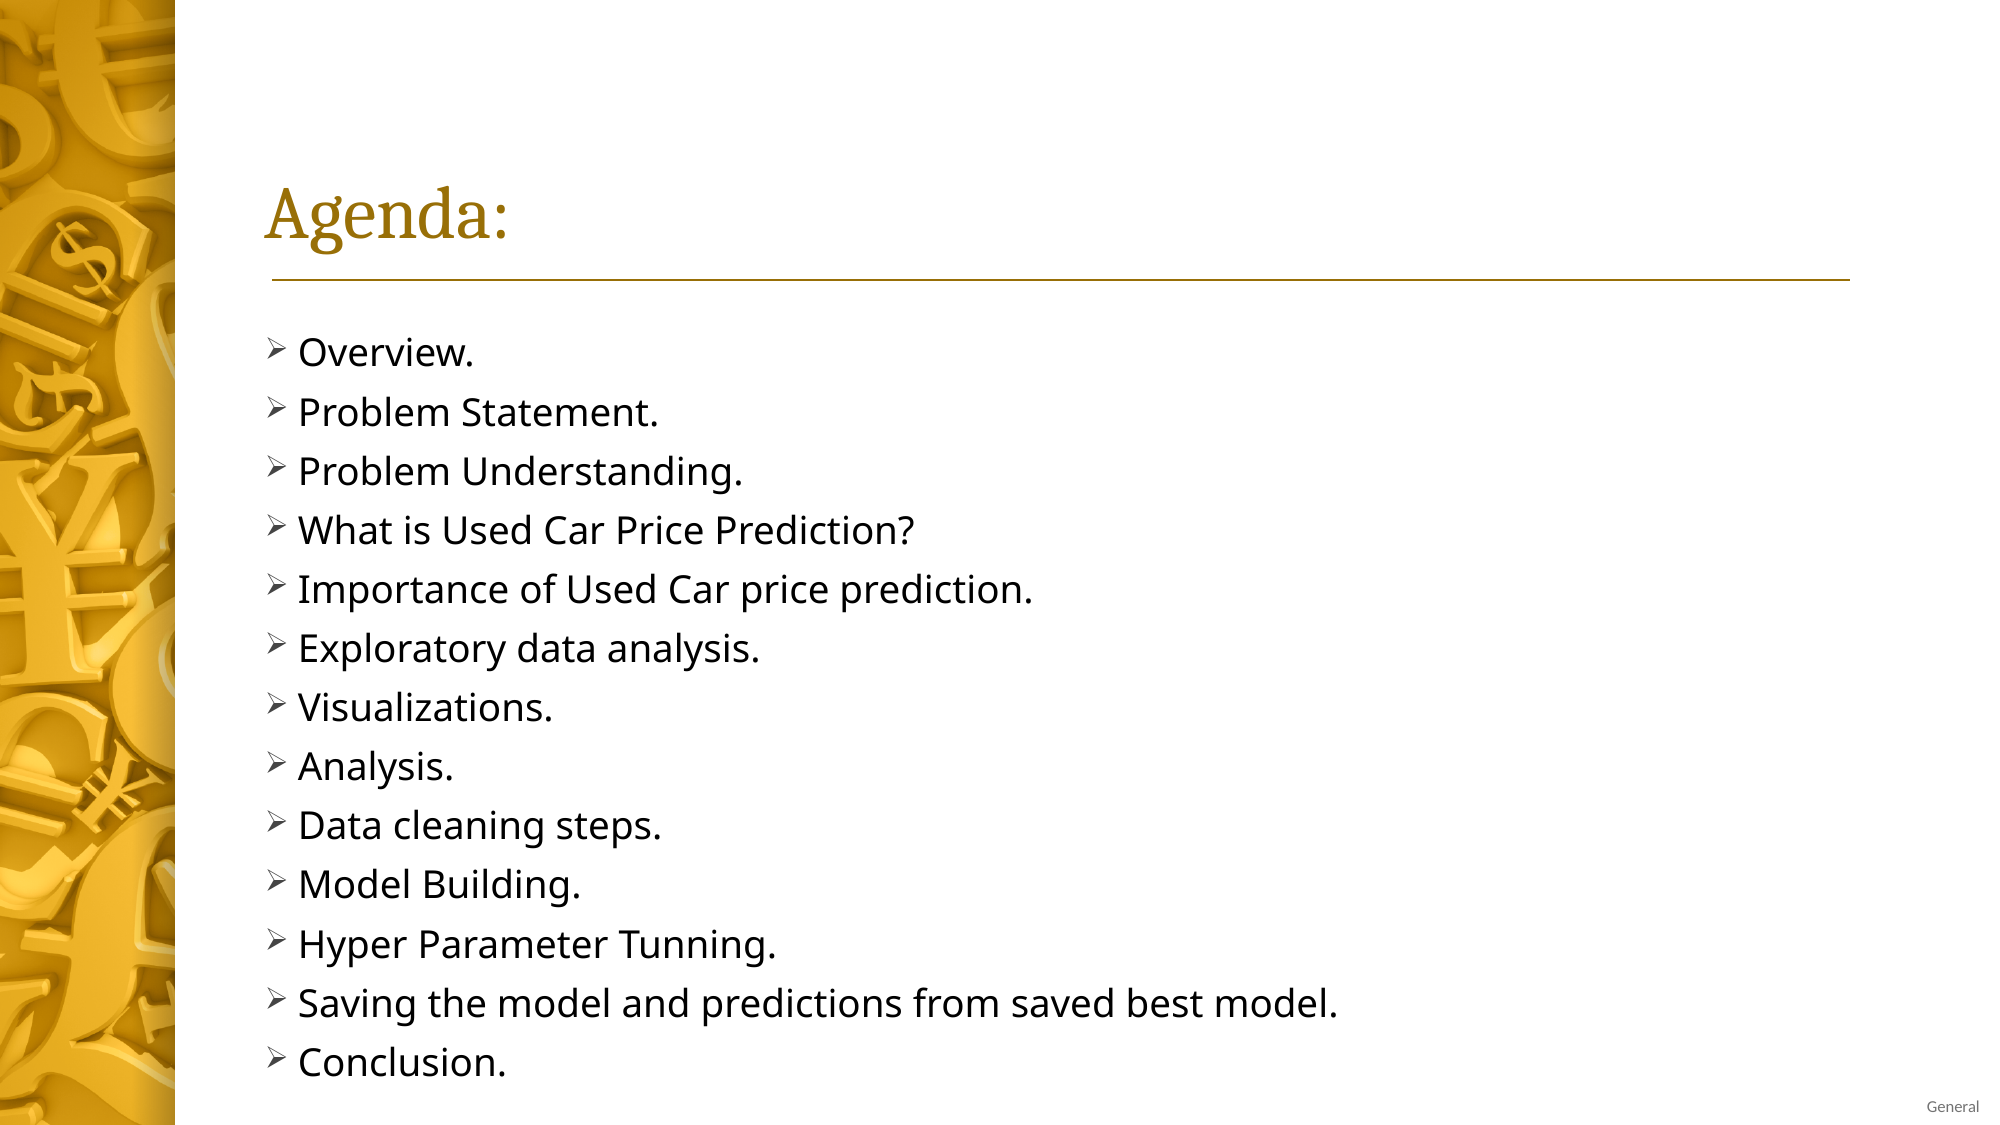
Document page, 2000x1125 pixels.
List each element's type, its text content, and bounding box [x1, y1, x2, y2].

list Overview. Problem Statement. Problem Understanding. What is Used Car Price Prediction? Importance of Used Car price prediction. Exploratory data analysis. Visualizations. Analysis. Data cleaning steps. Model Building. Hyper Parameter Tunning. Saving the model and predictions from saved best model. Conclusion. [249, 326, 1863, 1094]
title Agenda: [249, 62, 1863, 263]
picture [0, 0, 175, 1125]
